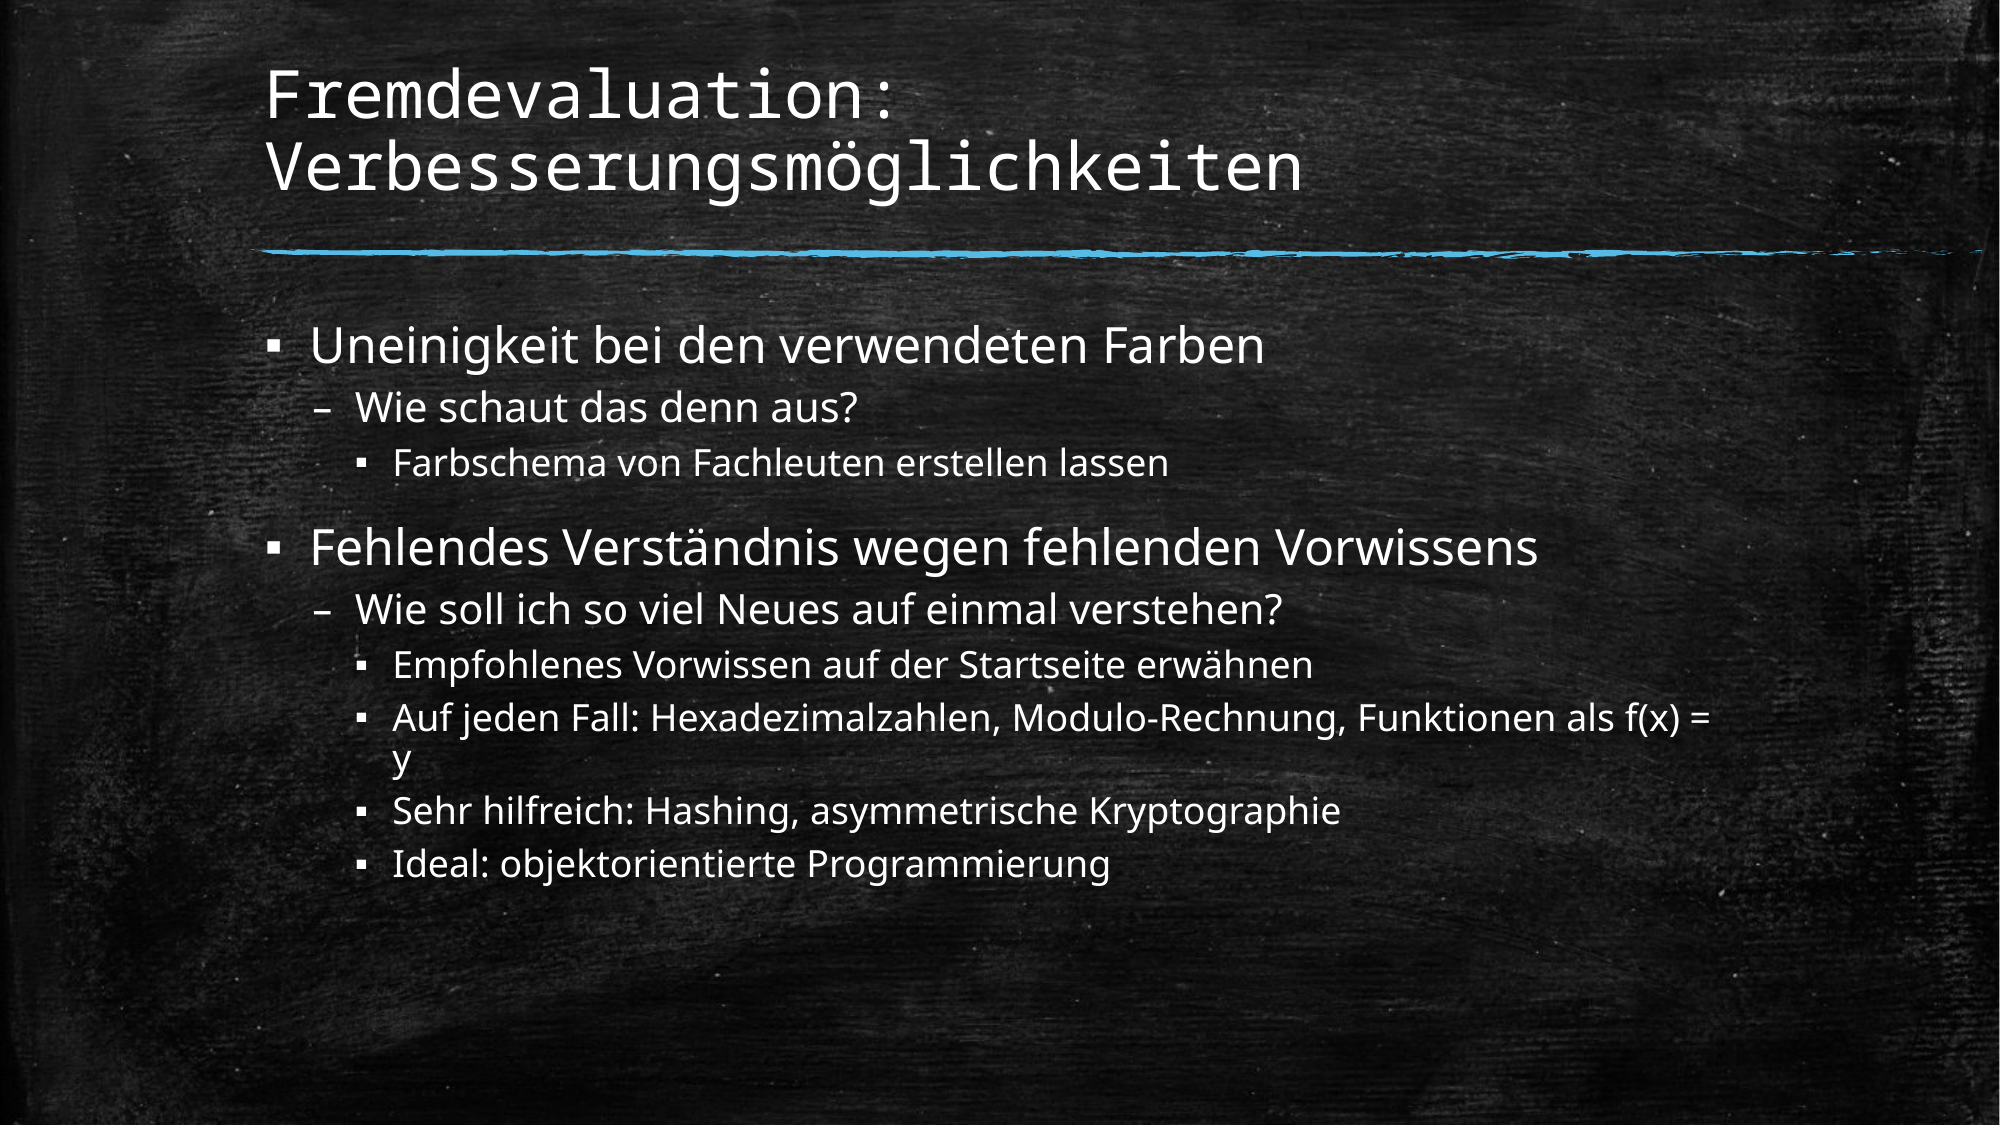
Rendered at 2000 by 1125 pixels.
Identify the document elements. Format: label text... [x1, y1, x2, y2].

title Fremdevaluation: Verbesserungsmöglichkeiten [249, 45, 1750, 213]
list Uneinigkeit bei den verwendeten Farben Wie schaut das denn aus? Farbschema von Fachleuten erstellen lassen Fehlendes Verständnis wegen fehlenden Vorwissens Wie soll ich so viel Neues auf einmal verstehen? Empfohlenes Vorwissen auf der Startseite erwähnen Auf jeden Fall: Hexadezimalzahlen, Modulo-Rechnung, Funktionen als f(x) = y Sehr hilfreich: Hashing, asymmetrische Kryptographie Ideal: objektorientierte Programmierung [249, 312, 1750, 1035]
